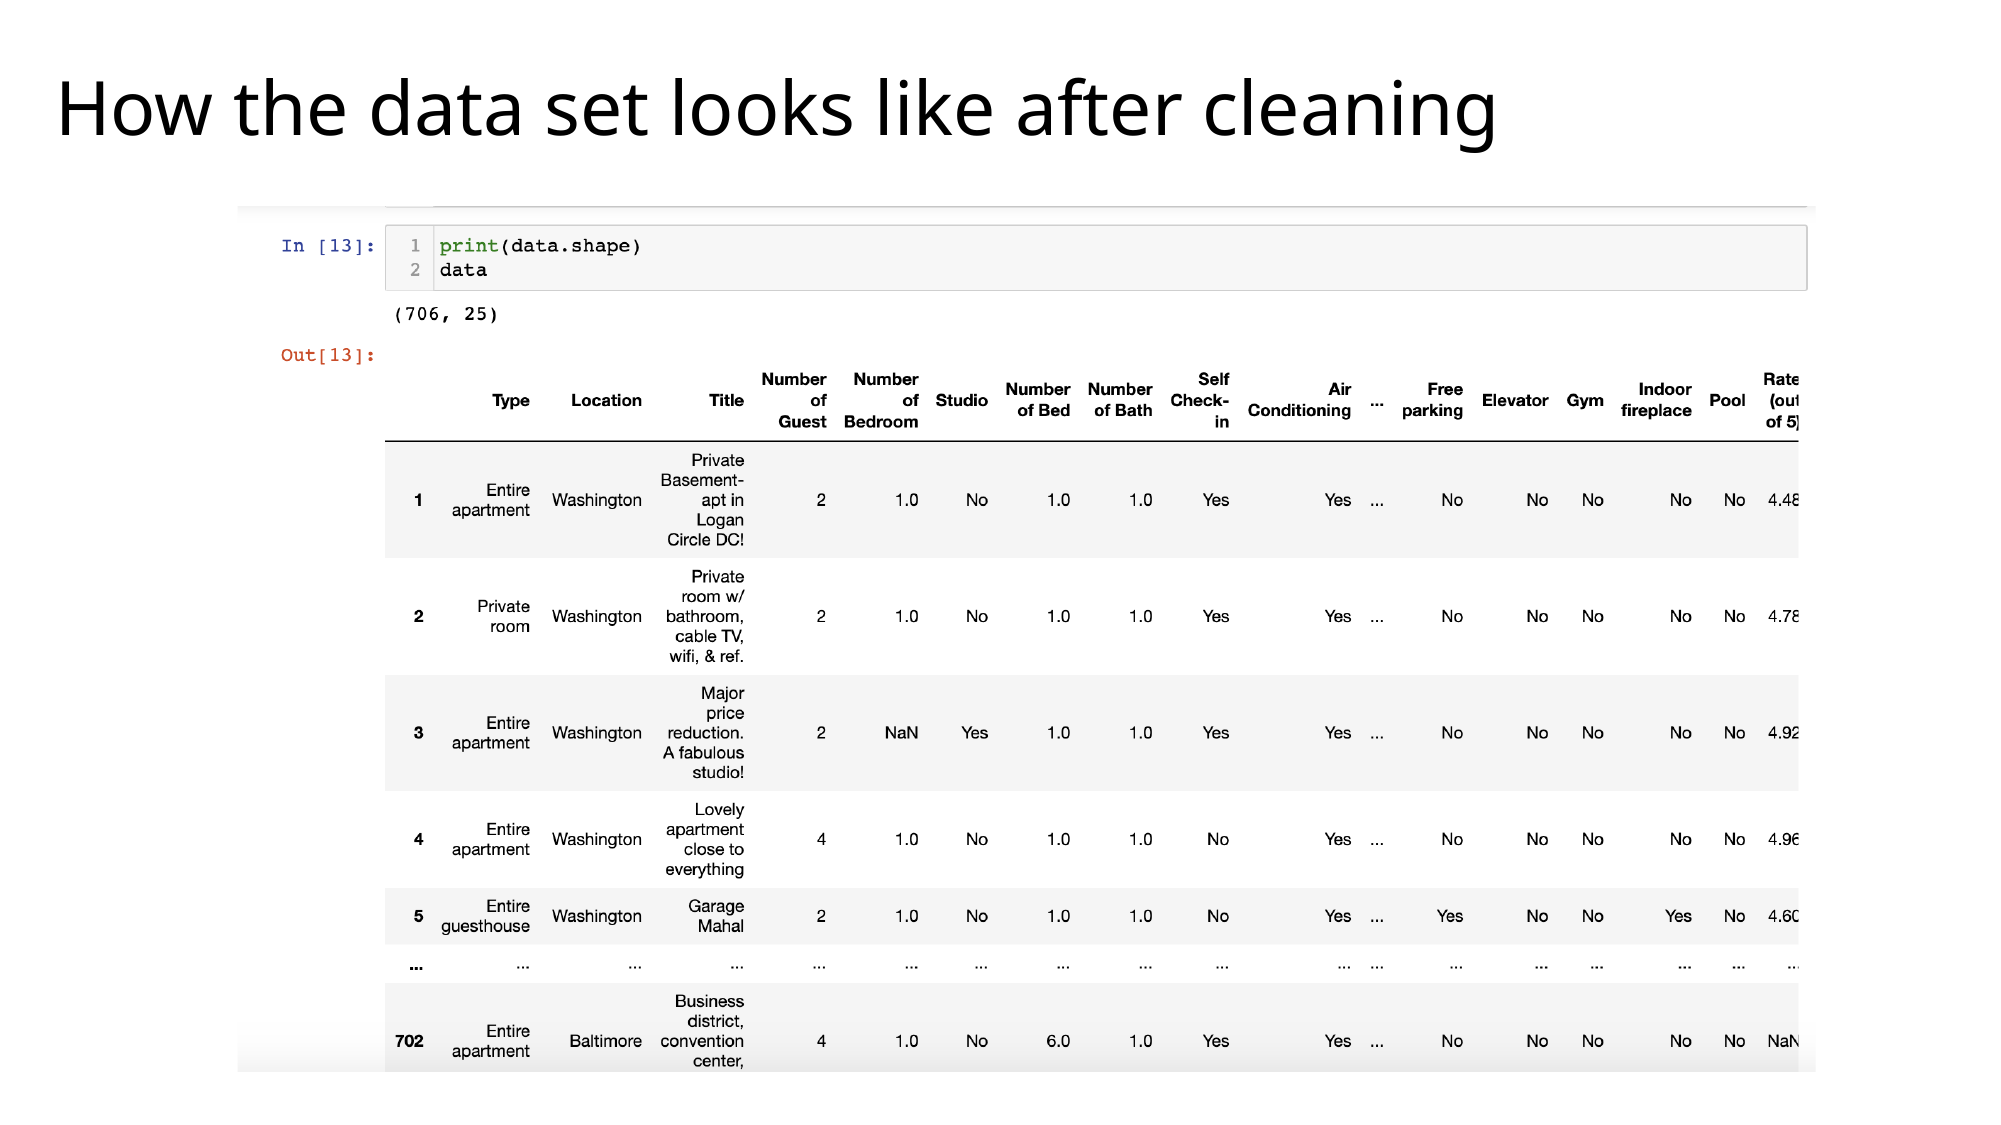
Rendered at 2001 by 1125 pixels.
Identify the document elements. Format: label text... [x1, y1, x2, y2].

picture [237, 206, 1816, 1072]
text_box How the data set looks like after cleaning [40, 53, 1816, 158]
